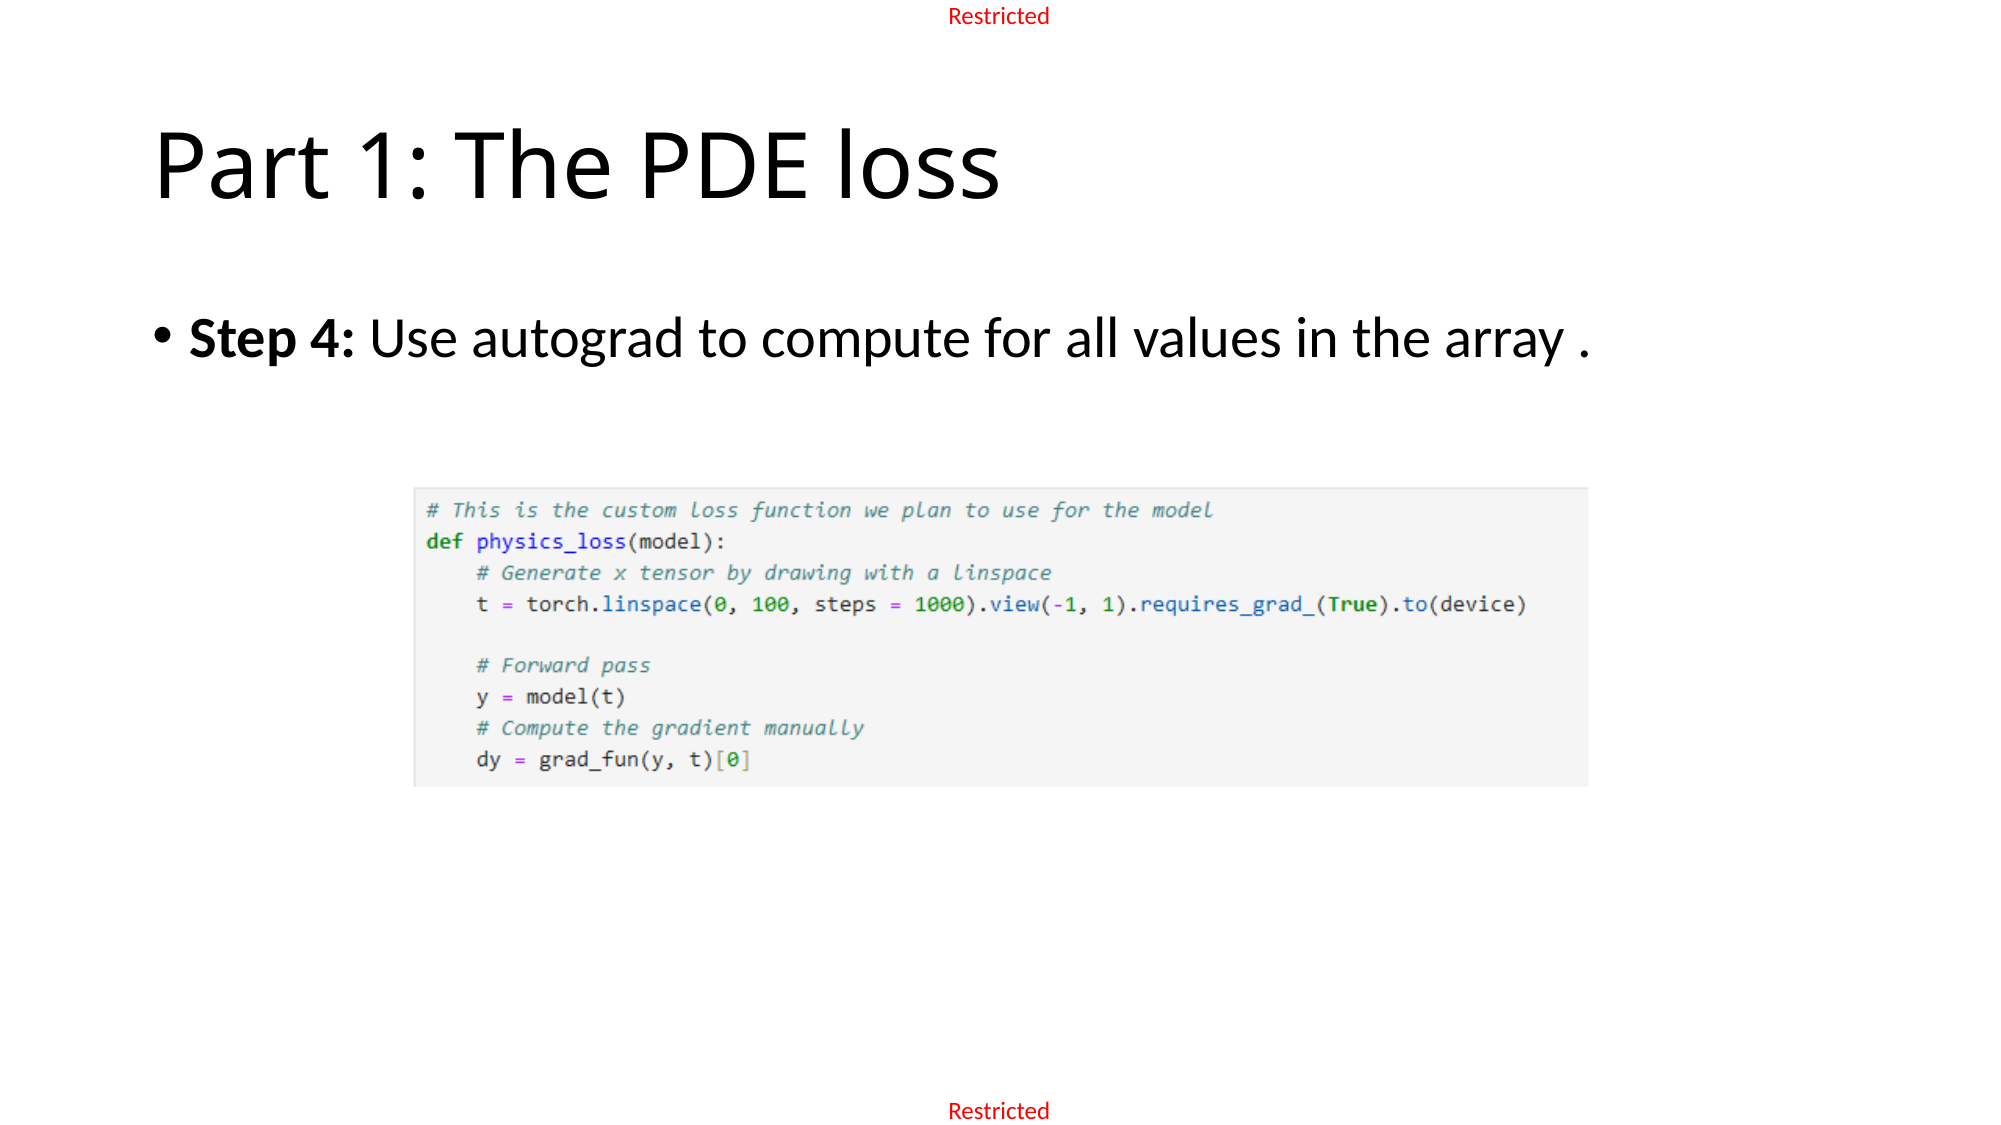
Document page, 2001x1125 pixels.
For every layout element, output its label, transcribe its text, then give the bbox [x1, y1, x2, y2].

title Part 1: The PDE loss [137, 59, 1863, 278]
picture [411, 483, 1589, 787]
